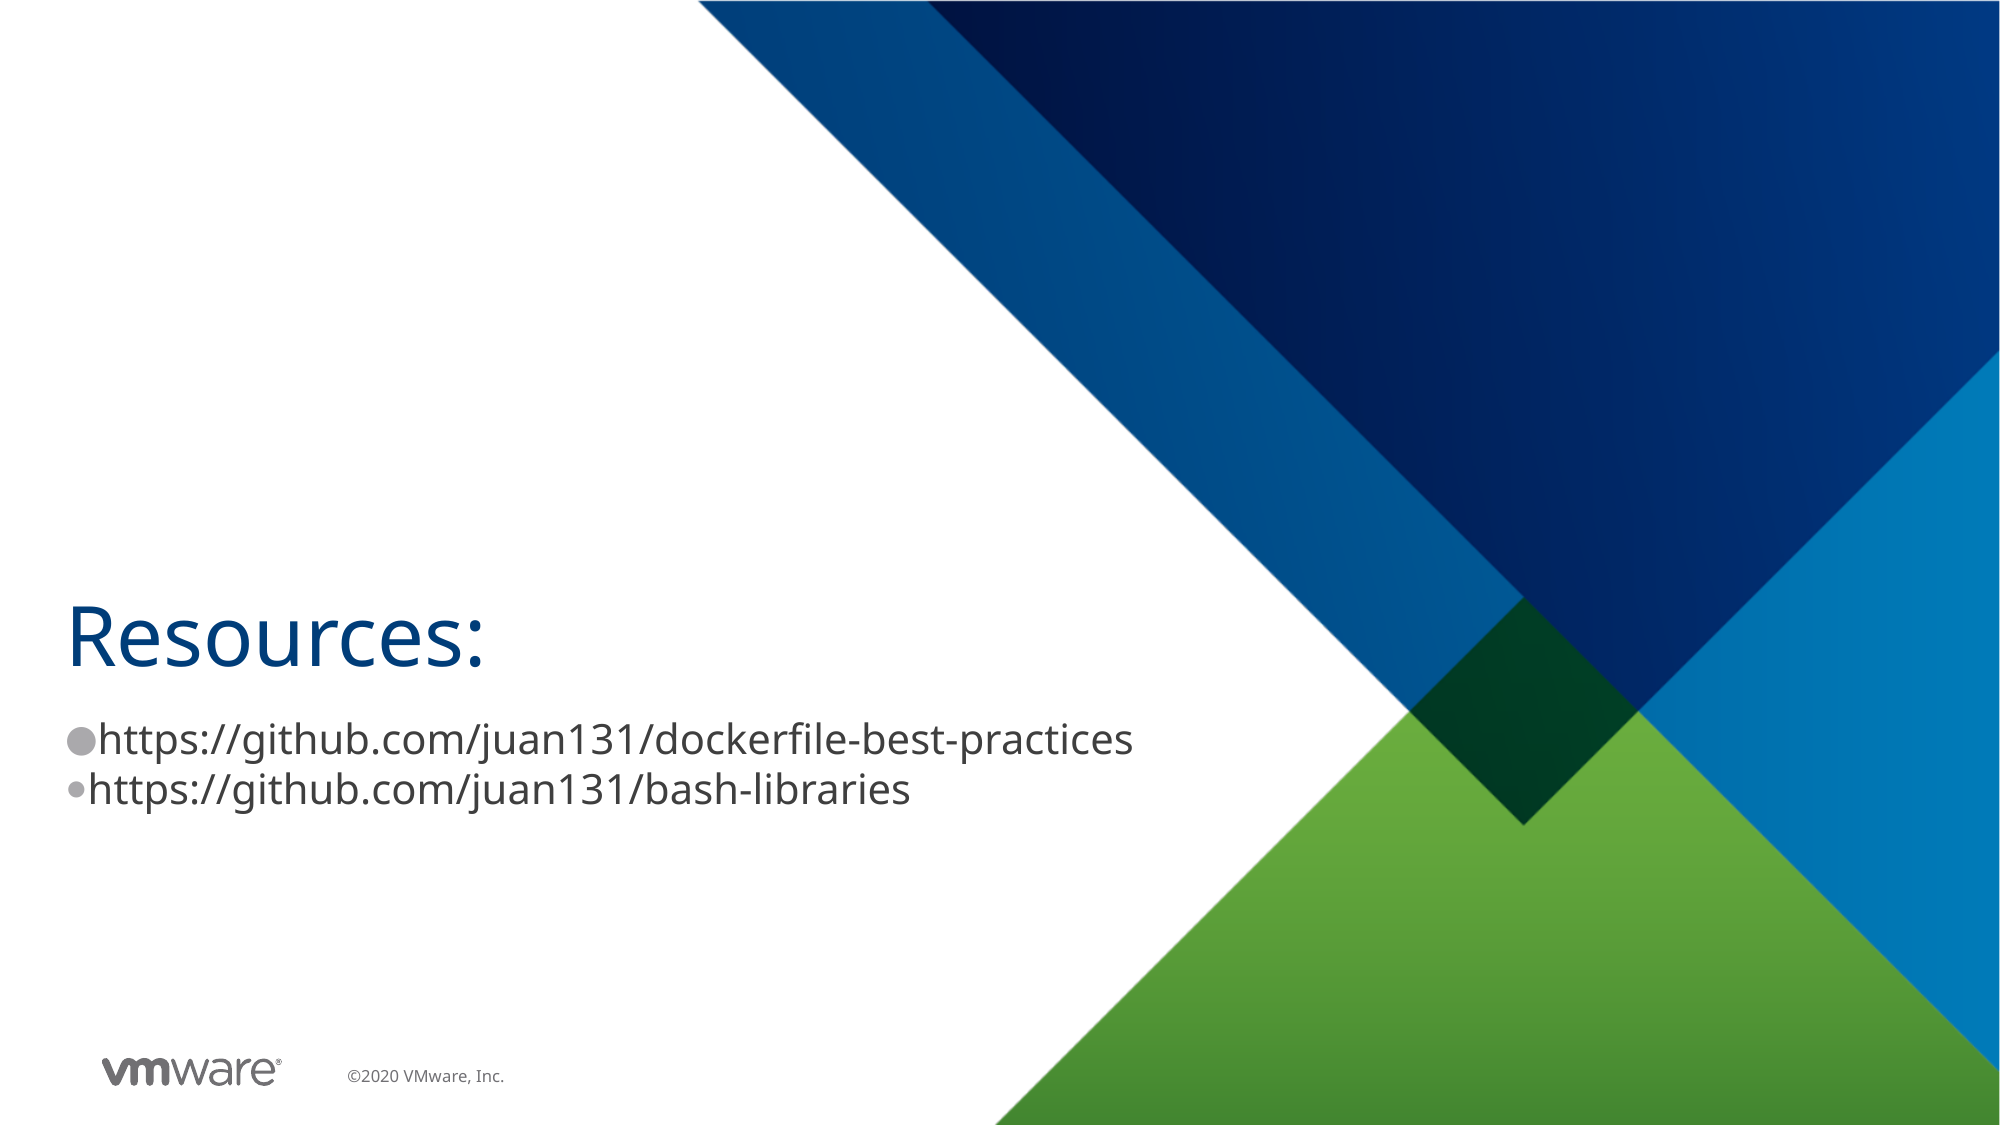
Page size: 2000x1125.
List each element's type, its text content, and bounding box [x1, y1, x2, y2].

picture [679, 2, 2000, 1125]
title Resources: [50, 490, 1105, 692]
list https://github.com/juan131/dockerfile-best-practices https://github.com/juan131/bash-libraries [50, 705, 1403, 881]
